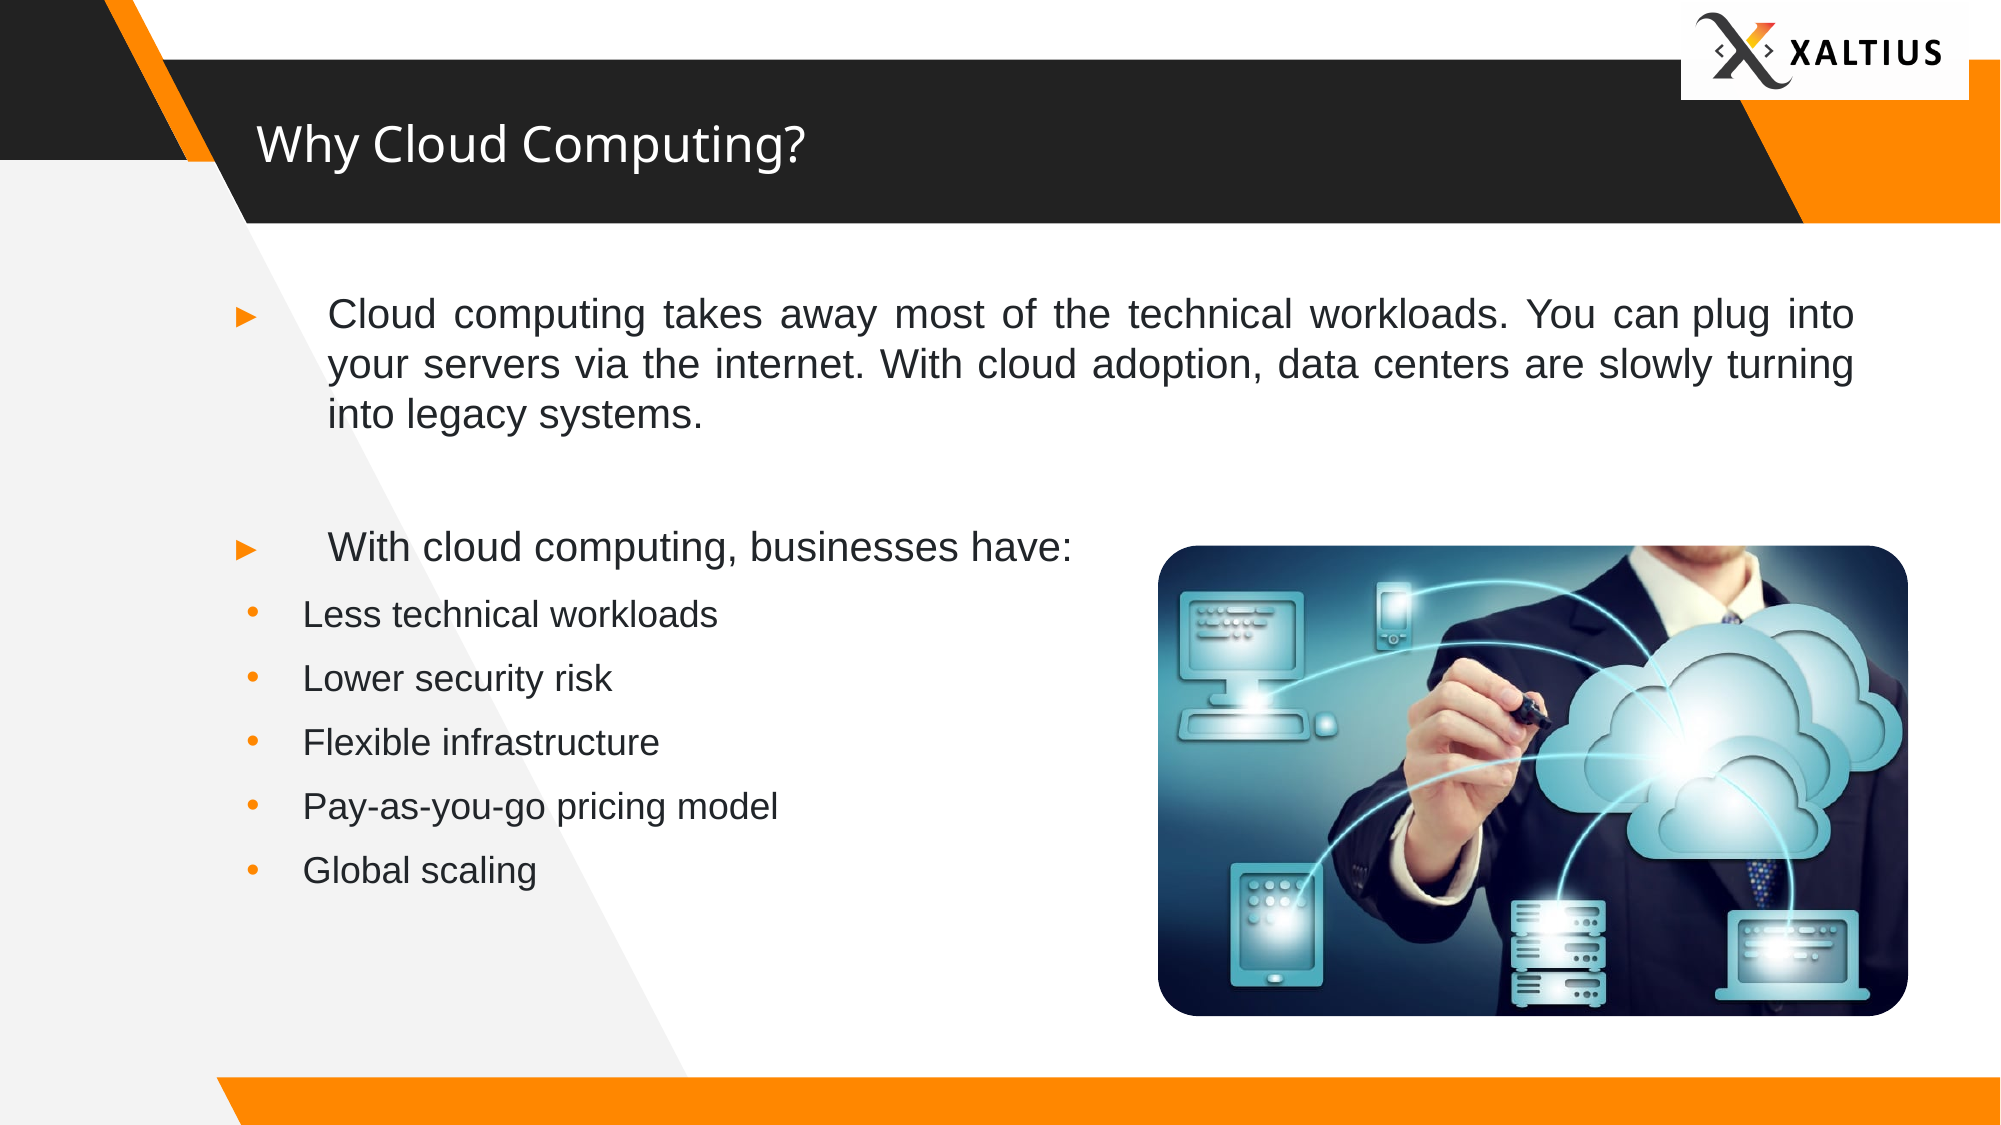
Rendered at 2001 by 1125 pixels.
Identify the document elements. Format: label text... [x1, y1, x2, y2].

title Why Cloud Computing? [241, 60, 1713, 225]
picture [1681, 2, 1969, 100]
picture [1157, 545, 1909, 1017]
list Cloud computing takes away most of the technical workloads. You can plug into your servers via the internet. With cloud adoption, data centers are slowly turning into legacy systems. With cloud computing, businesses have: Less technical workloads Lower security risk Flexible infrastructure Pay-as-you-go pricing model Global scaling [212, 271, 1872, 1065]
